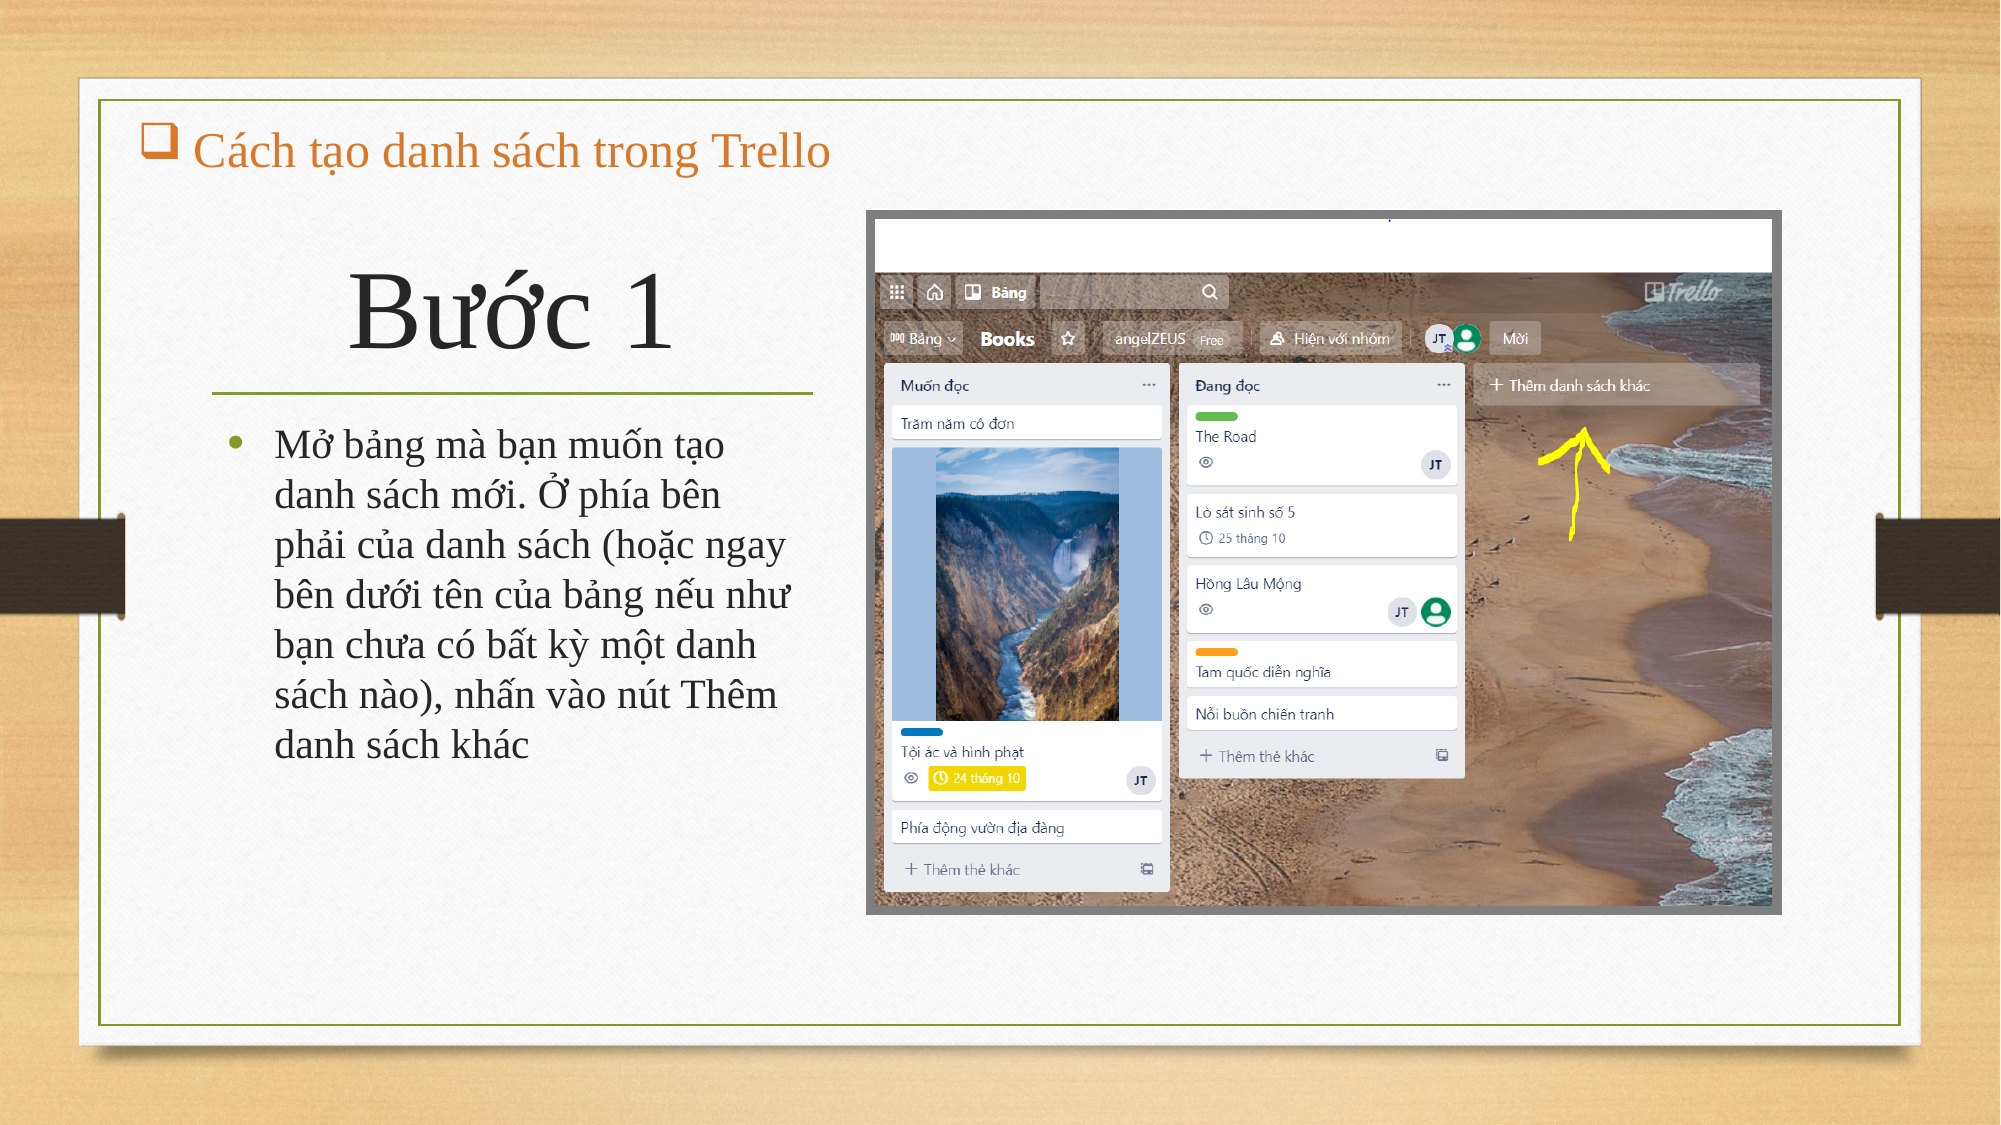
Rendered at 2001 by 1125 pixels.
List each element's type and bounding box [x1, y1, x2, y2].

list [874, 219, 1773, 906]
text_box [0, 0, 2000, 1125]
